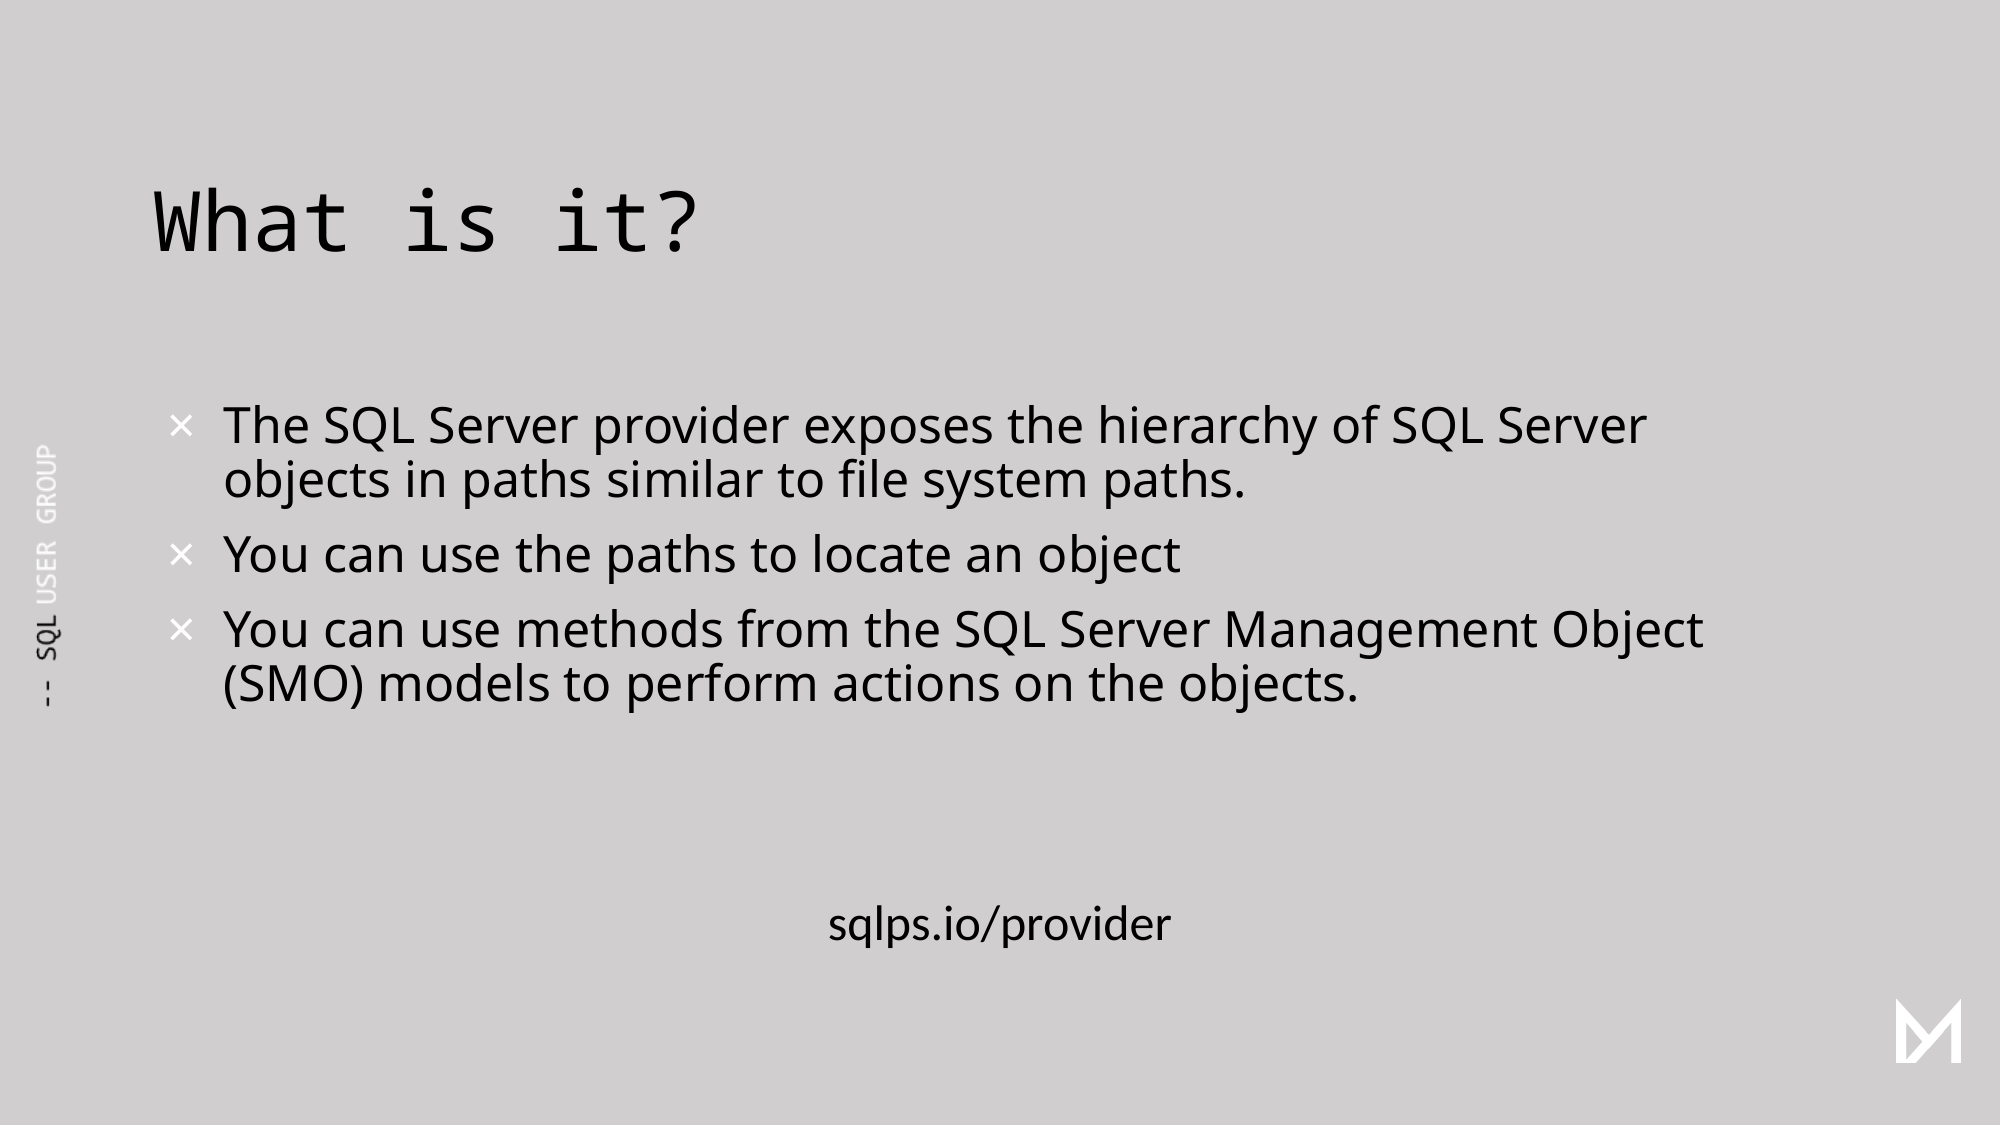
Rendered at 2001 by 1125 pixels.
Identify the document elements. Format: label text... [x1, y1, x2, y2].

list The SQL Server provider exposes the hierarchy of SQL Server objects in paths similar to file system paths. You can use the paths to locate an object You can use methods from the SQL Server Management Object (SMO) models to perform actions on the objects. [152, 312, 1733, 1033]
picture [18, 423, 83, 732]
picture [1896, 999, 1961, 1063]
title What is it? [137, 59, 1863, 278]
text_box sqlps.io/provider [332, 883, 1668, 958]
